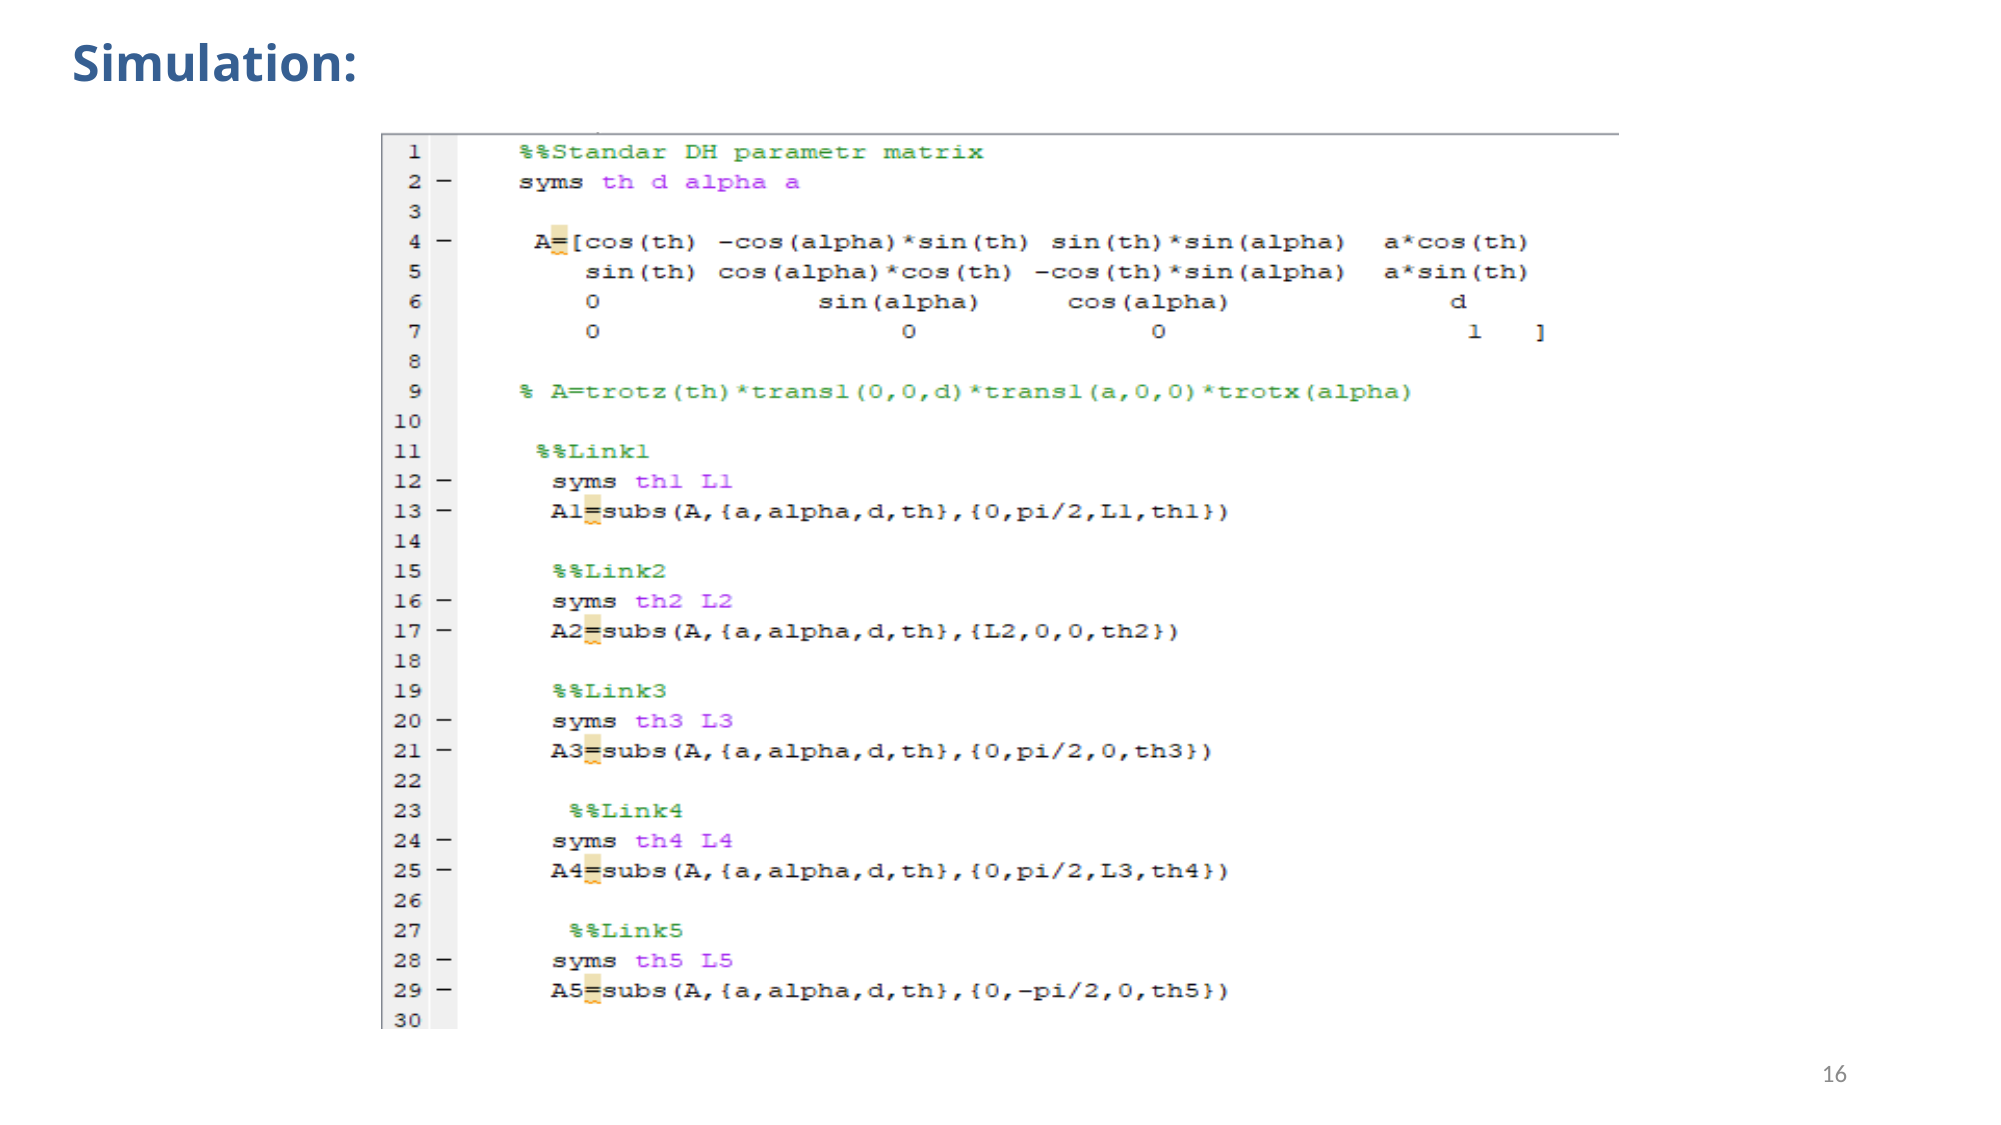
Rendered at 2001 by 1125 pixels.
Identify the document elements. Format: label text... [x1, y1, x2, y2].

text_box Simulation: [57, 24, 373, 99]
slide_number 16 [1412, 1042, 1863, 1103]
picture [381, 132, 1619, 1029]
